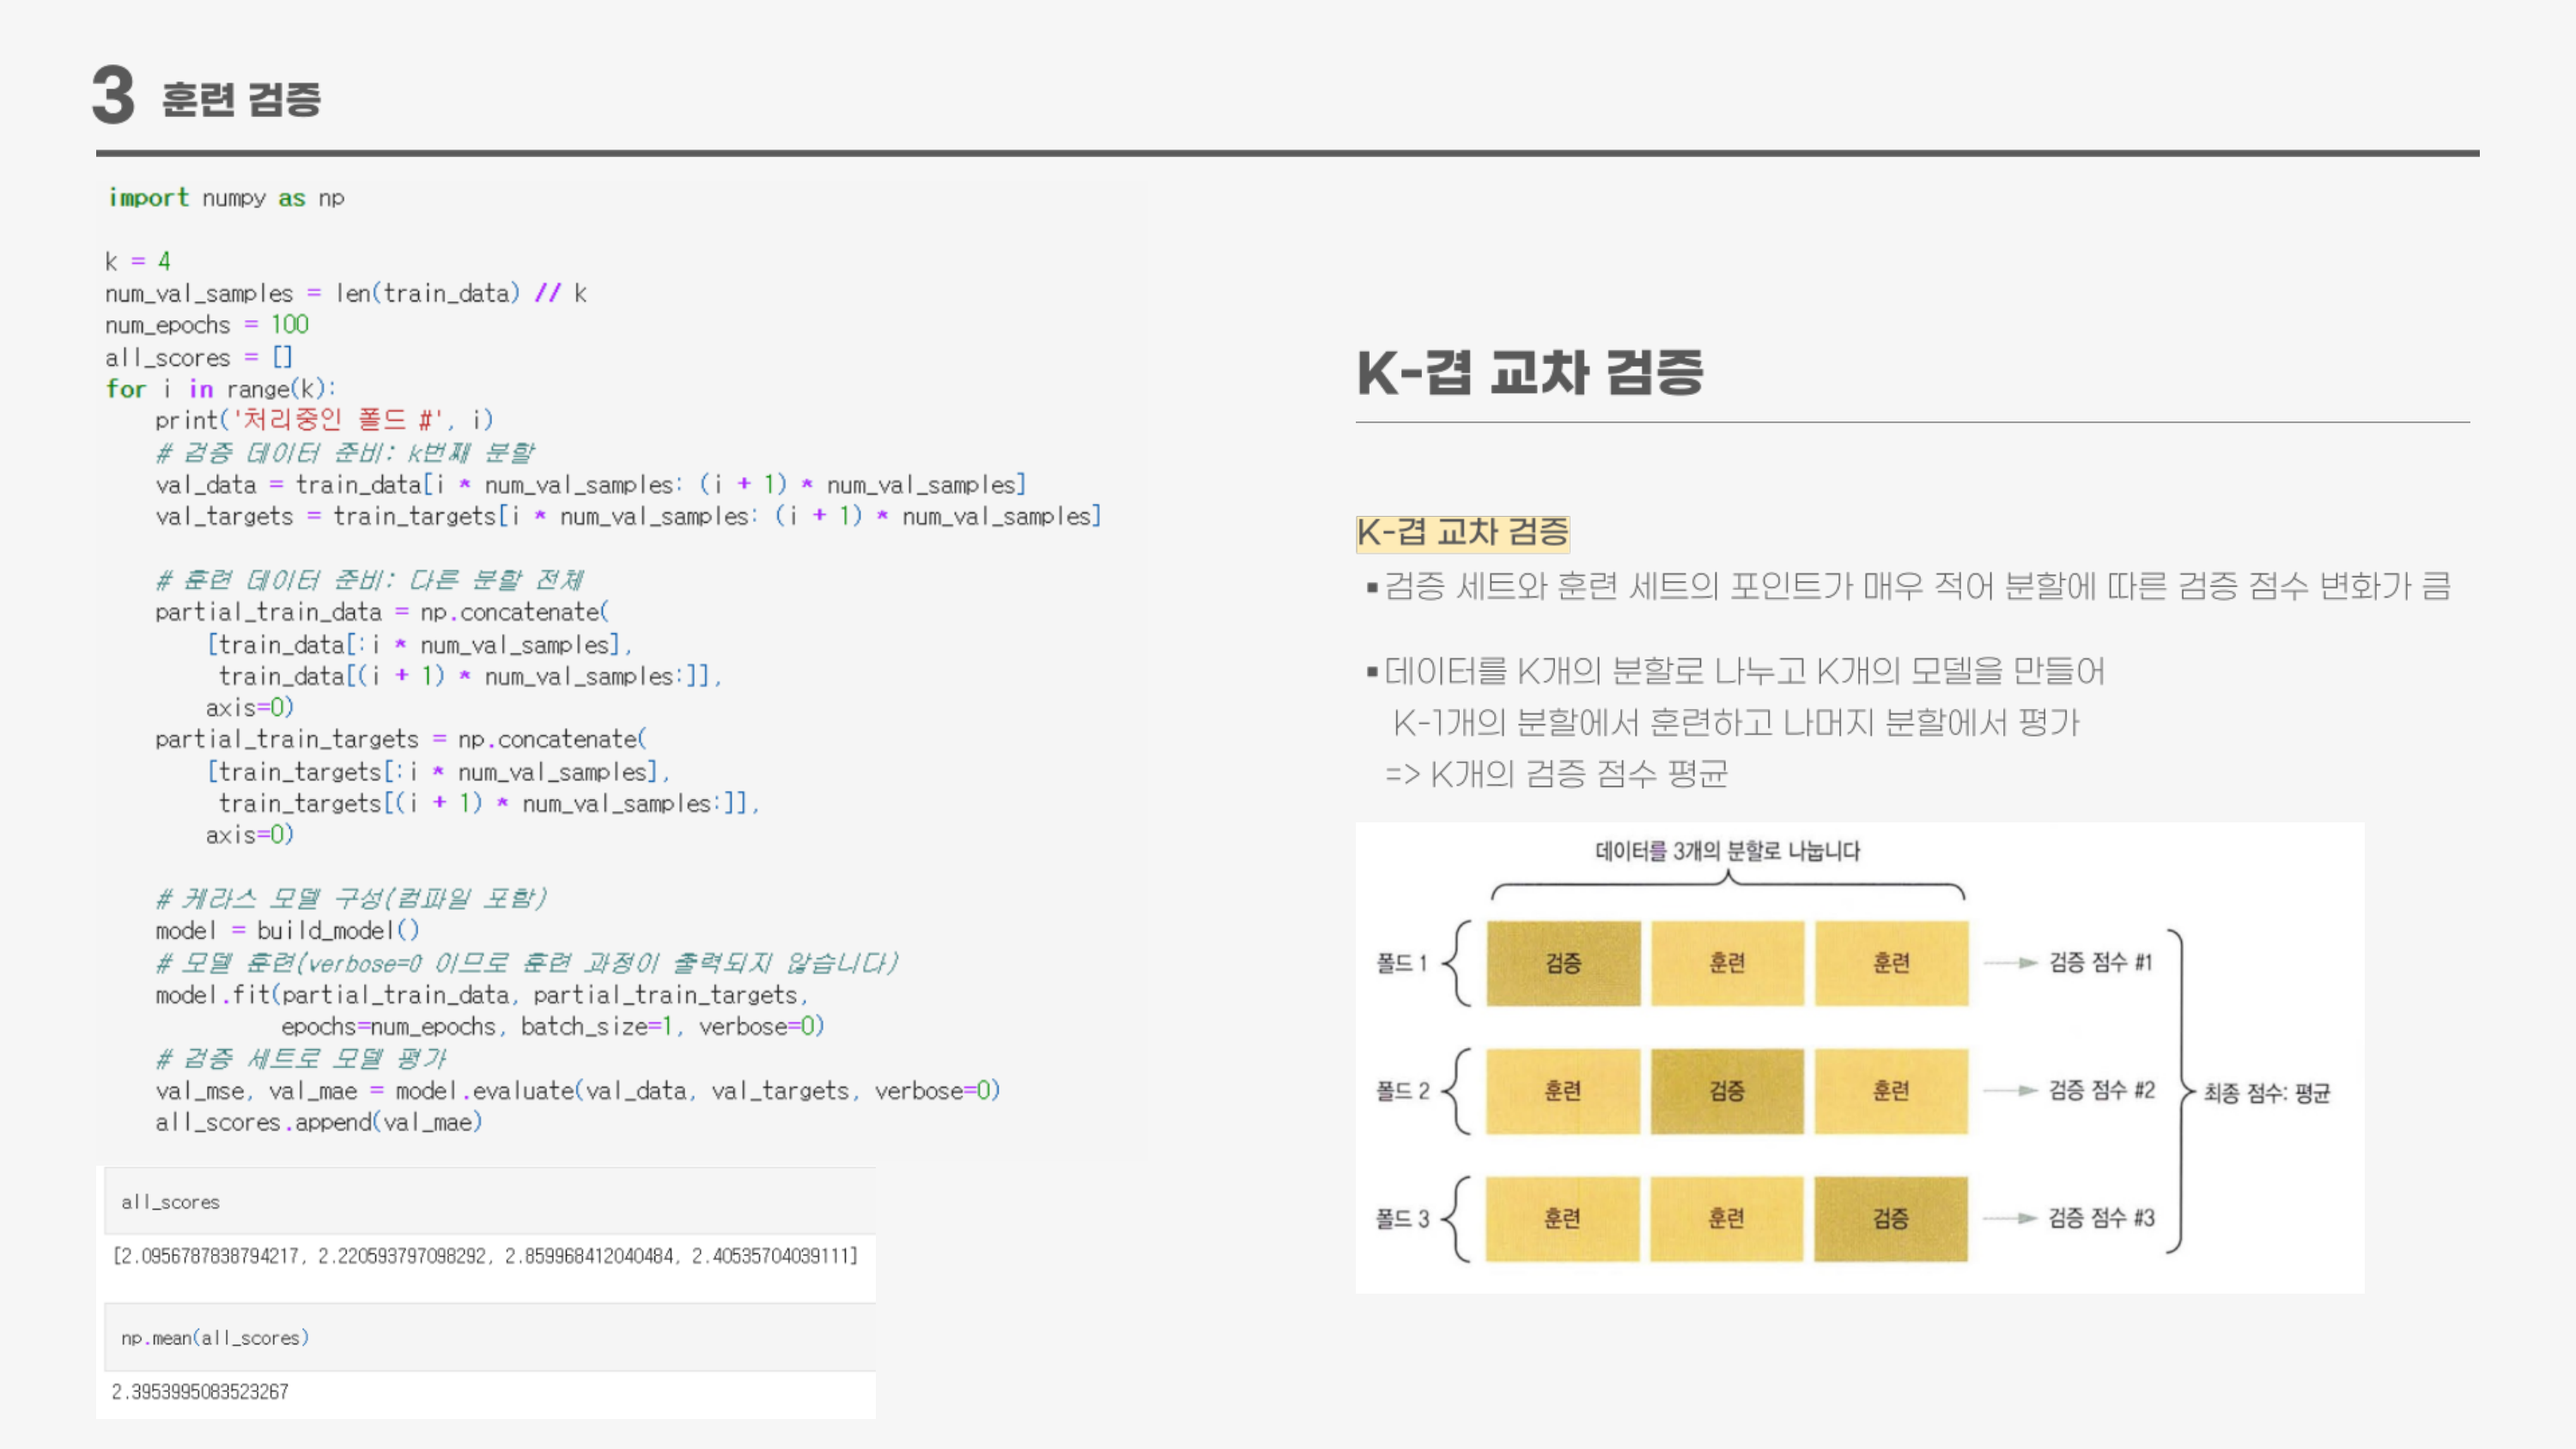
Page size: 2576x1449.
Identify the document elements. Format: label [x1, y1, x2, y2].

picture [1348, 332, 1728, 420]
text_box [1356, 563, 2469, 614]
text_box [1356, 648, 2469, 801]
text_box [1356, 822, 2365, 1294]
text_box [1356, 420, 2470, 424]
text_box [95, 181, 1148, 1161]
picture [1351, 506, 2465, 607]
text_box [95, 1166, 876, 1419]
picture [80, 42, 340, 155]
text_box [95, 141, 2480, 167]
picture [1352, 643, 2117, 691]
